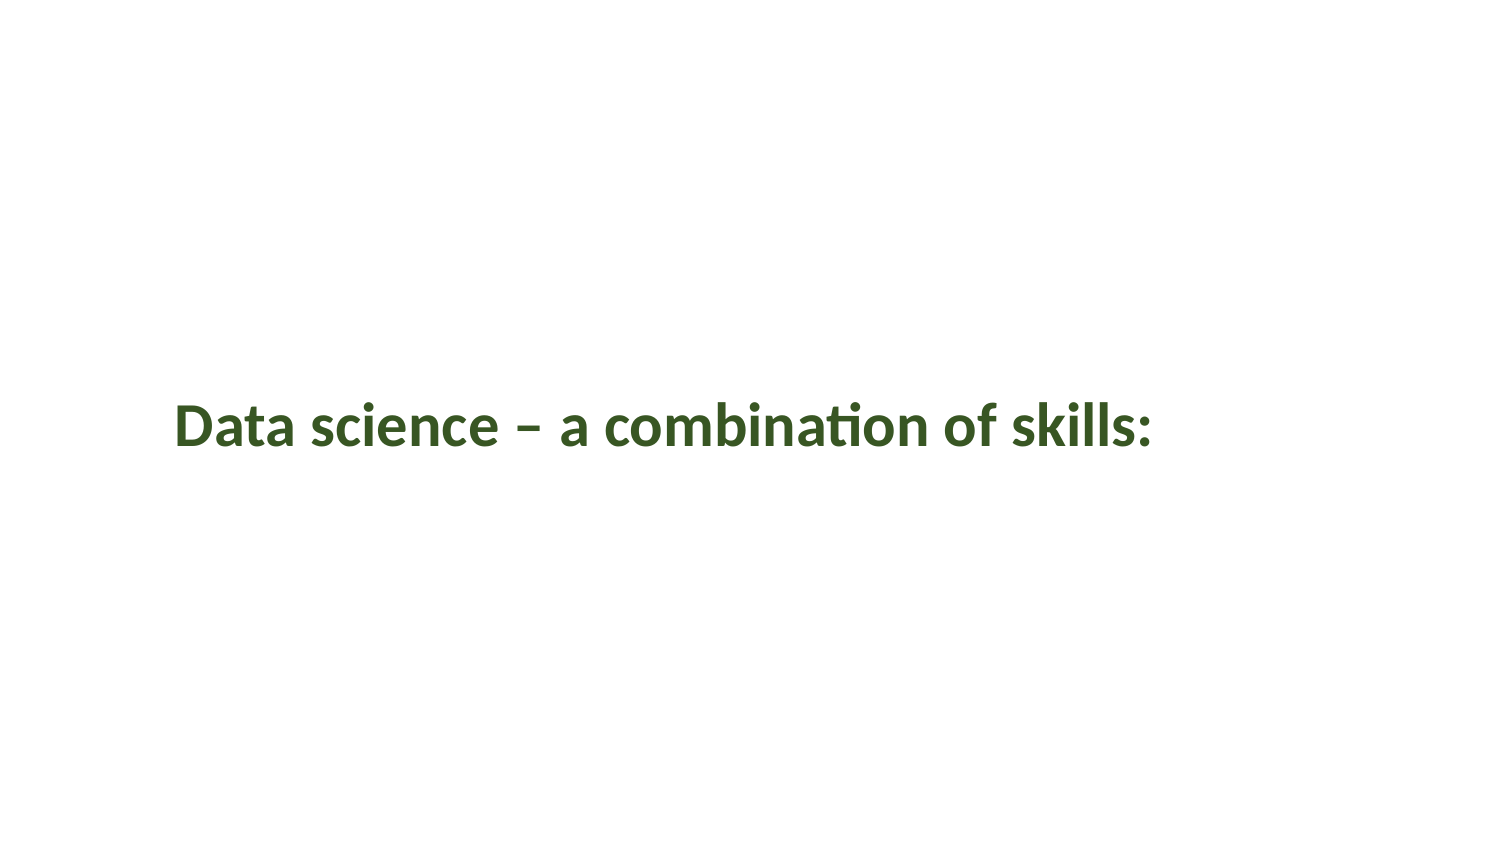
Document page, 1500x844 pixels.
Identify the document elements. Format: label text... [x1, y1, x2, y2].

text_box Data science – a combination of skills: [163, 378, 1178, 466]
